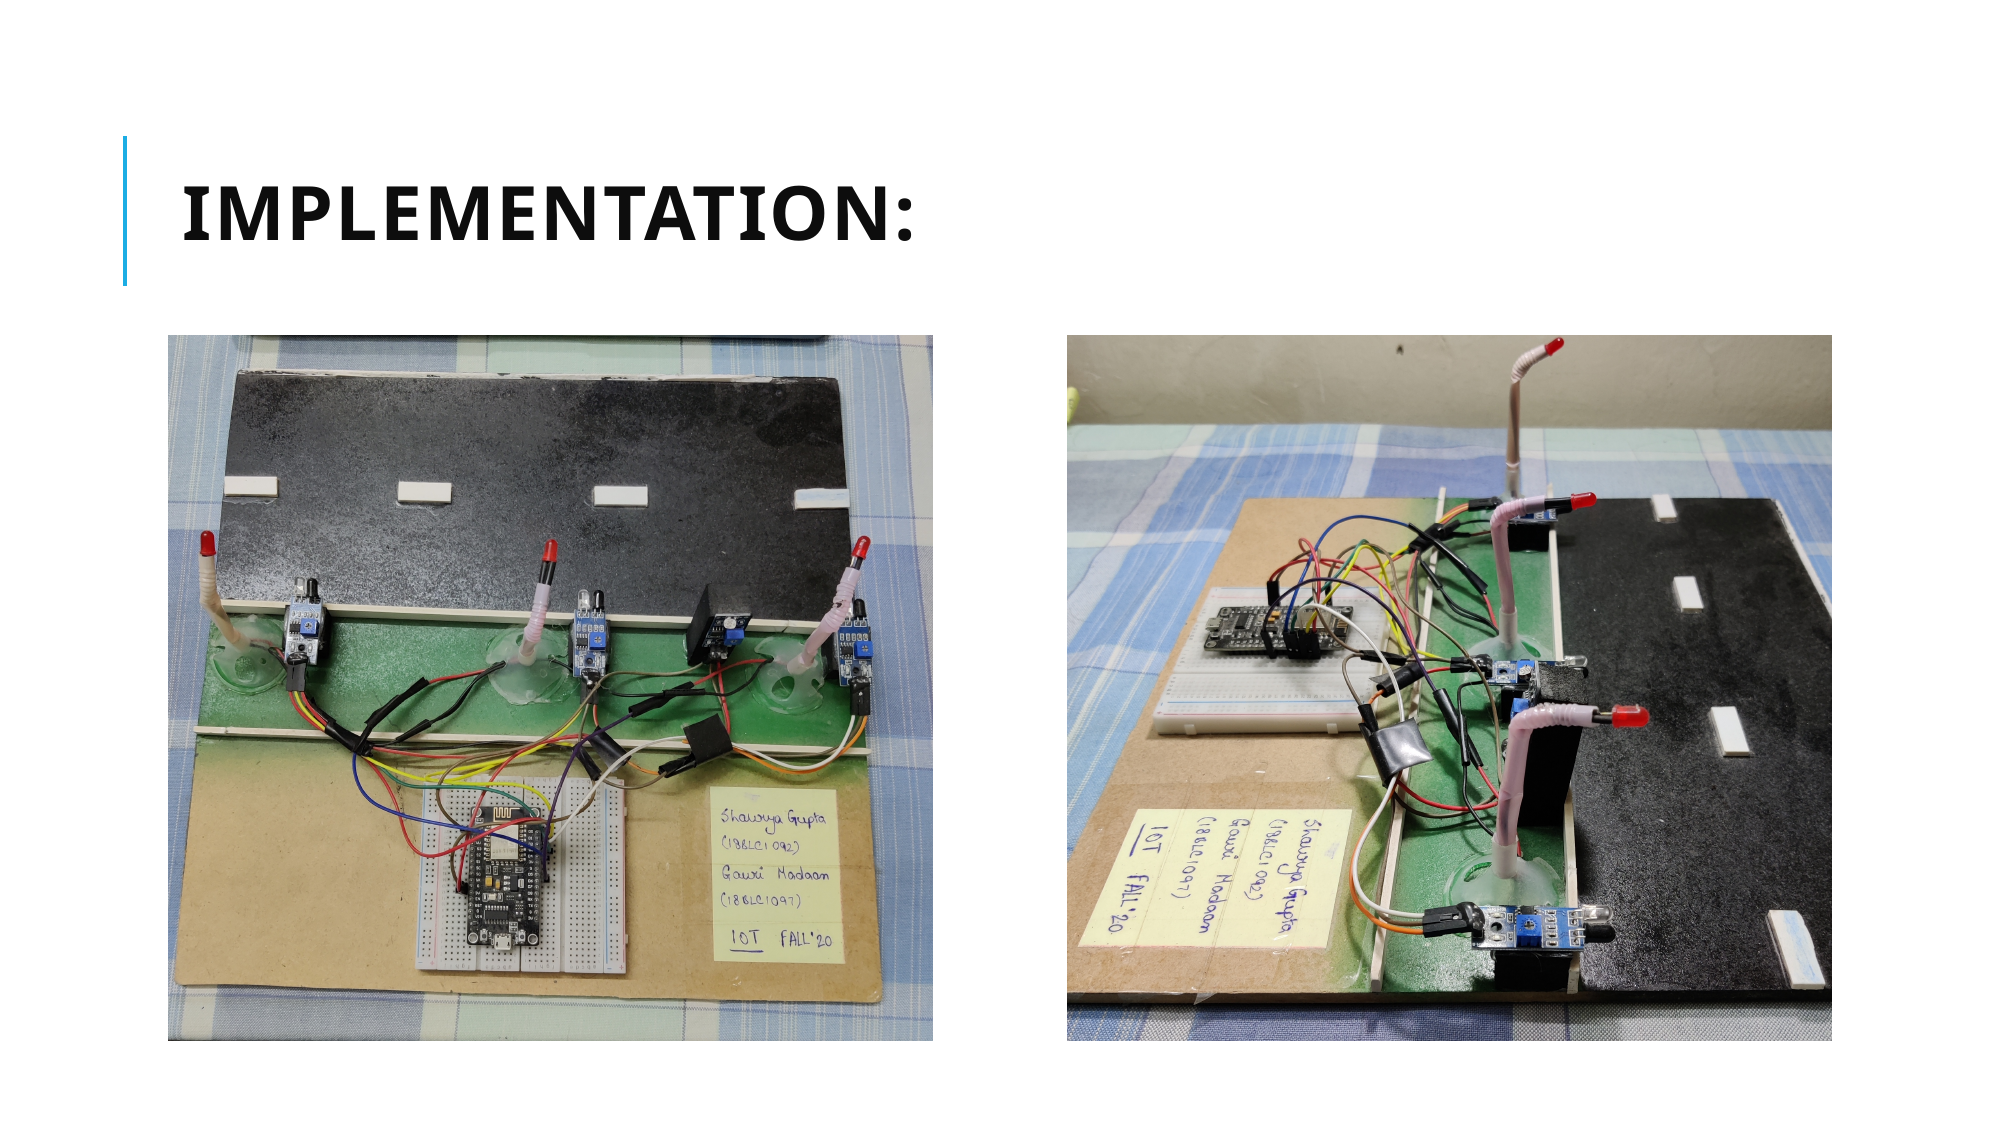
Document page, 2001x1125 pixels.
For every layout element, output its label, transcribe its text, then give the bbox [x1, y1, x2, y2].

picture [167, 335, 934, 1041]
picture [1066, 335, 1833, 1041]
title Implementation: [168, 96, 1763, 342]
